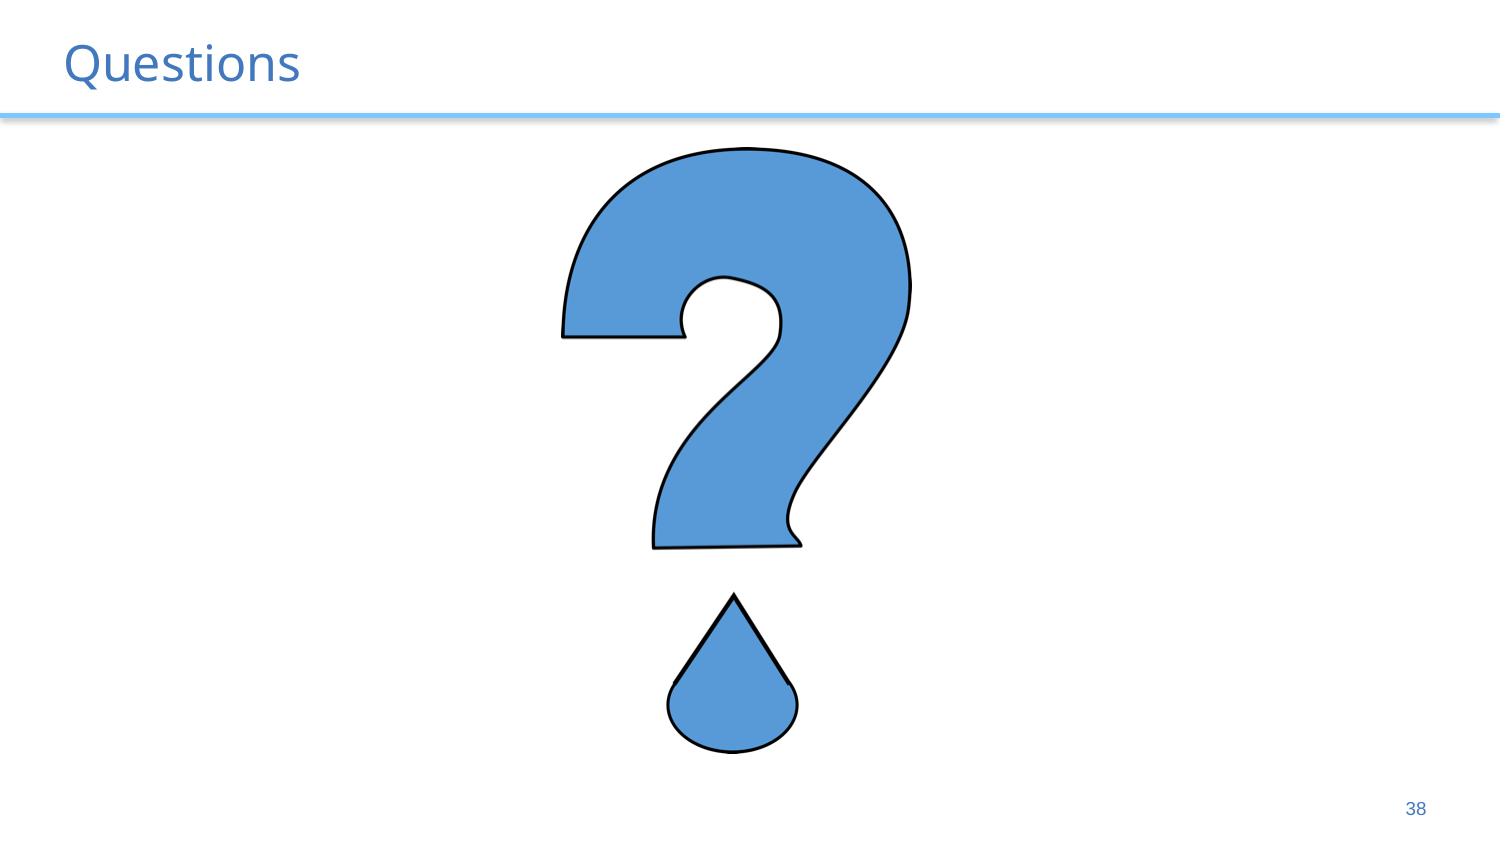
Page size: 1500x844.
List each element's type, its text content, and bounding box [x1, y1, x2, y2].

title Questions [48, 7, 1425, 116]
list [560, 147, 913, 754]
